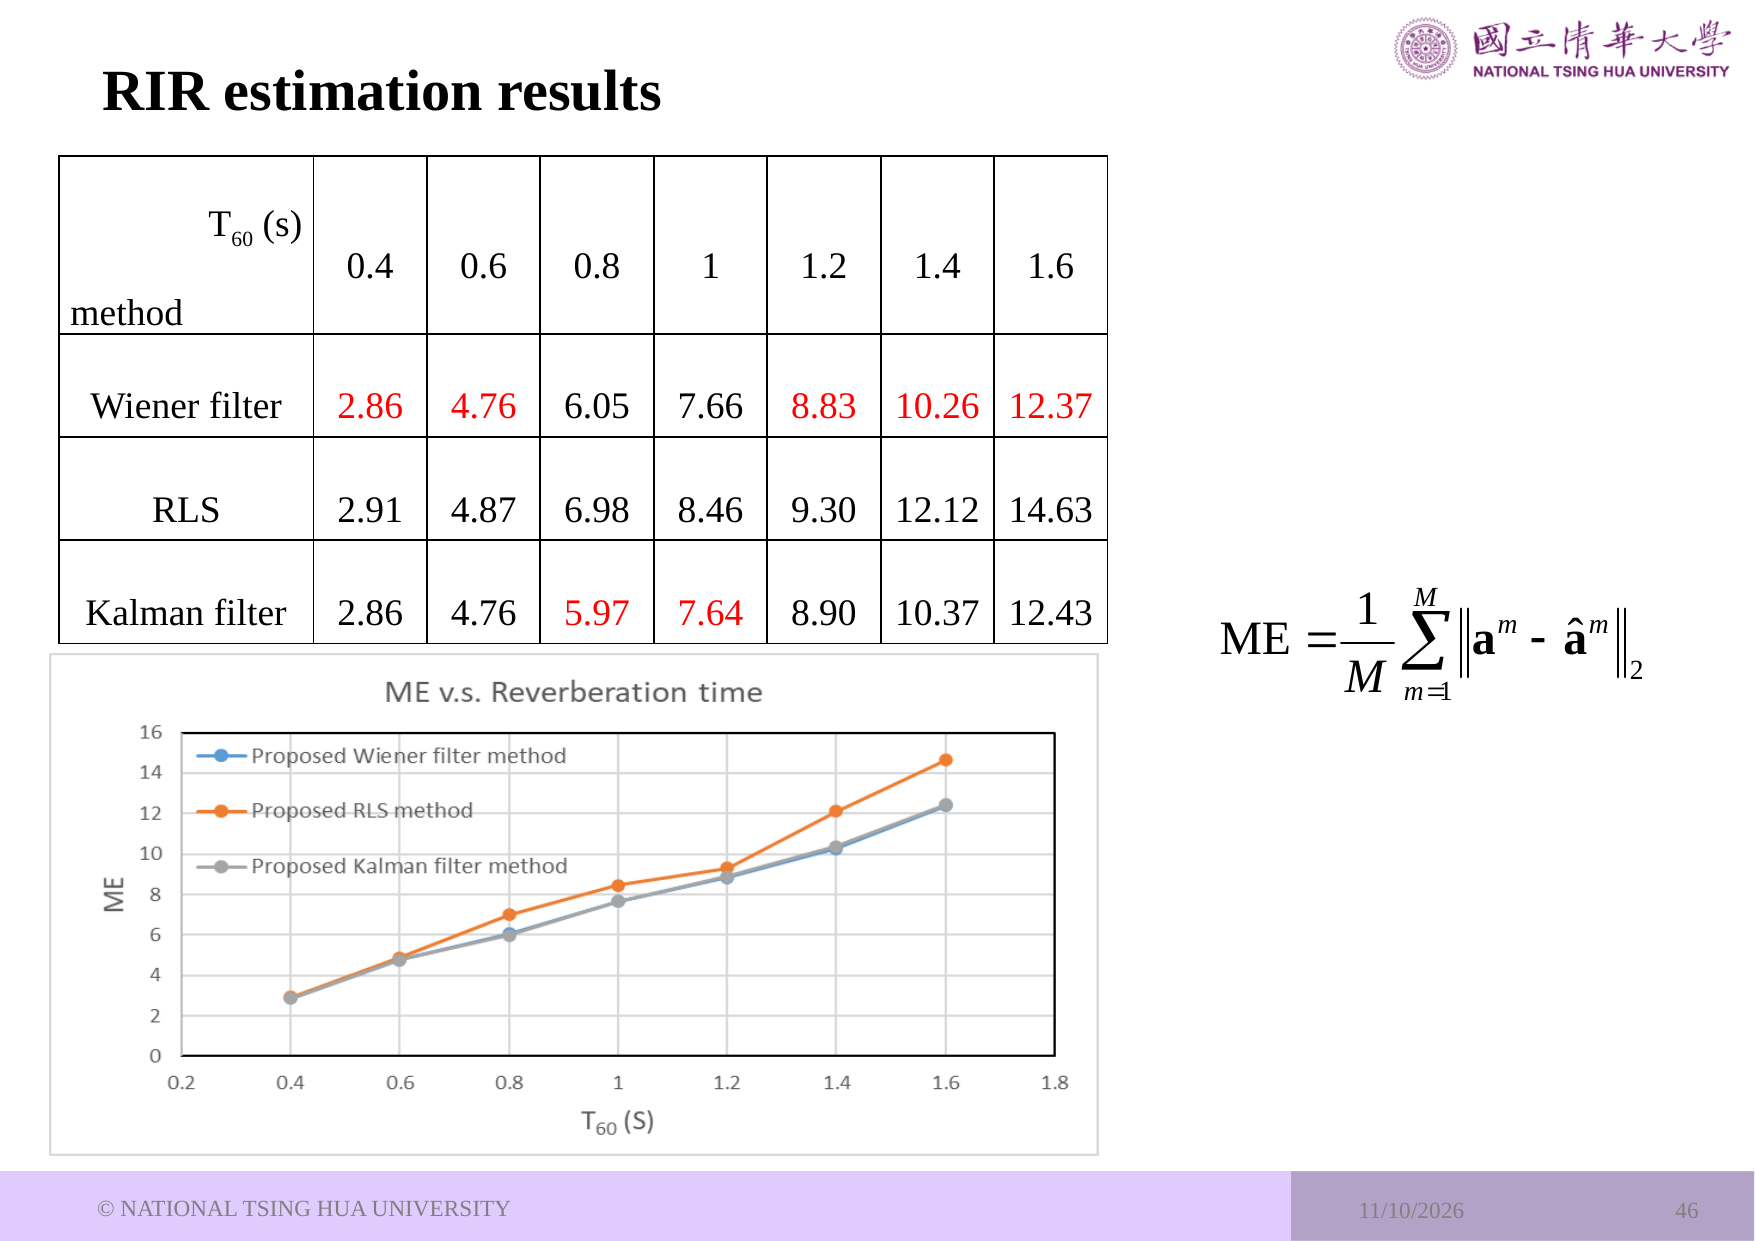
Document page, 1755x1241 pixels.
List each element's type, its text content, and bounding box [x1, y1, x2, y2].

table_header 1.4 [882, 157, 993, 333]
table_header 1.6 [995, 157, 1107, 333]
table_cell 5.97 [541, 541, 653, 643]
footer © NATIONAL TSING HUA UNIVERSITY [82, 1177, 562, 1236]
table_cell 4.76 [428, 541, 539, 643]
table_cell 8.83 [768, 335, 880, 436]
table_cell Kalman filter [60, 541, 313, 643]
slide_number 46 [1577, 1180, 1714, 1239]
table_cell 12.12 [882, 438, 993, 539]
table_header T60 (s) method [60, 157, 313, 333]
table_cell 10.26 [882, 335, 993, 436]
table_cell 12.43 [995, 541, 1107, 643]
table_cell 7.66 [655, 335, 766, 436]
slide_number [1343, 1180, 1551, 1239]
title RIR estimation results [87, 35, 1257, 140]
table_cell RLS [60, 438, 313, 539]
table_cell 7.64 [655, 541, 766, 643]
table_cell 2.91 [314, 438, 426, 539]
table_cell 12.37 [995, 335, 1107, 436]
table_cell Wiener filter [60, 335, 313, 436]
picture [1388, 2, 1755, 95]
picture [0, 1171, 1291, 1241]
table_cell 2.86 [314, 541, 426, 643]
table_cell 4.76 [428, 335, 539, 436]
table_cell 2.86 [314, 335, 426, 436]
table_header 0.8 [541, 157, 653, 333]
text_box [1212, 574, 1658, 711]
table_cell 9.30 [768, 438, 880, 539]
table_header 1 [655, 157, 766, 333]
picture [49, 653, 1099, 1156]
table_cell 8.46 [655, 438, 766, 539]
table_cell 10.37 [882, 541, 993, 643]
table_cell 4.87 [428, 438, 539, 539]
table_cell 6.05 [541, 335, 653, 436]
table_header 0.6 [428, 157, 539, 333]
table_header 1.2 [768, 157, 880, 333]
table_cell 14.63 [995, 438, 1107, 539]
table_header 0.4 [314, 157, 426, 333]
table_cell 6.98 [541, 438, 653, 539]
table_cell 8.90 [768, 541, 880, 643]
